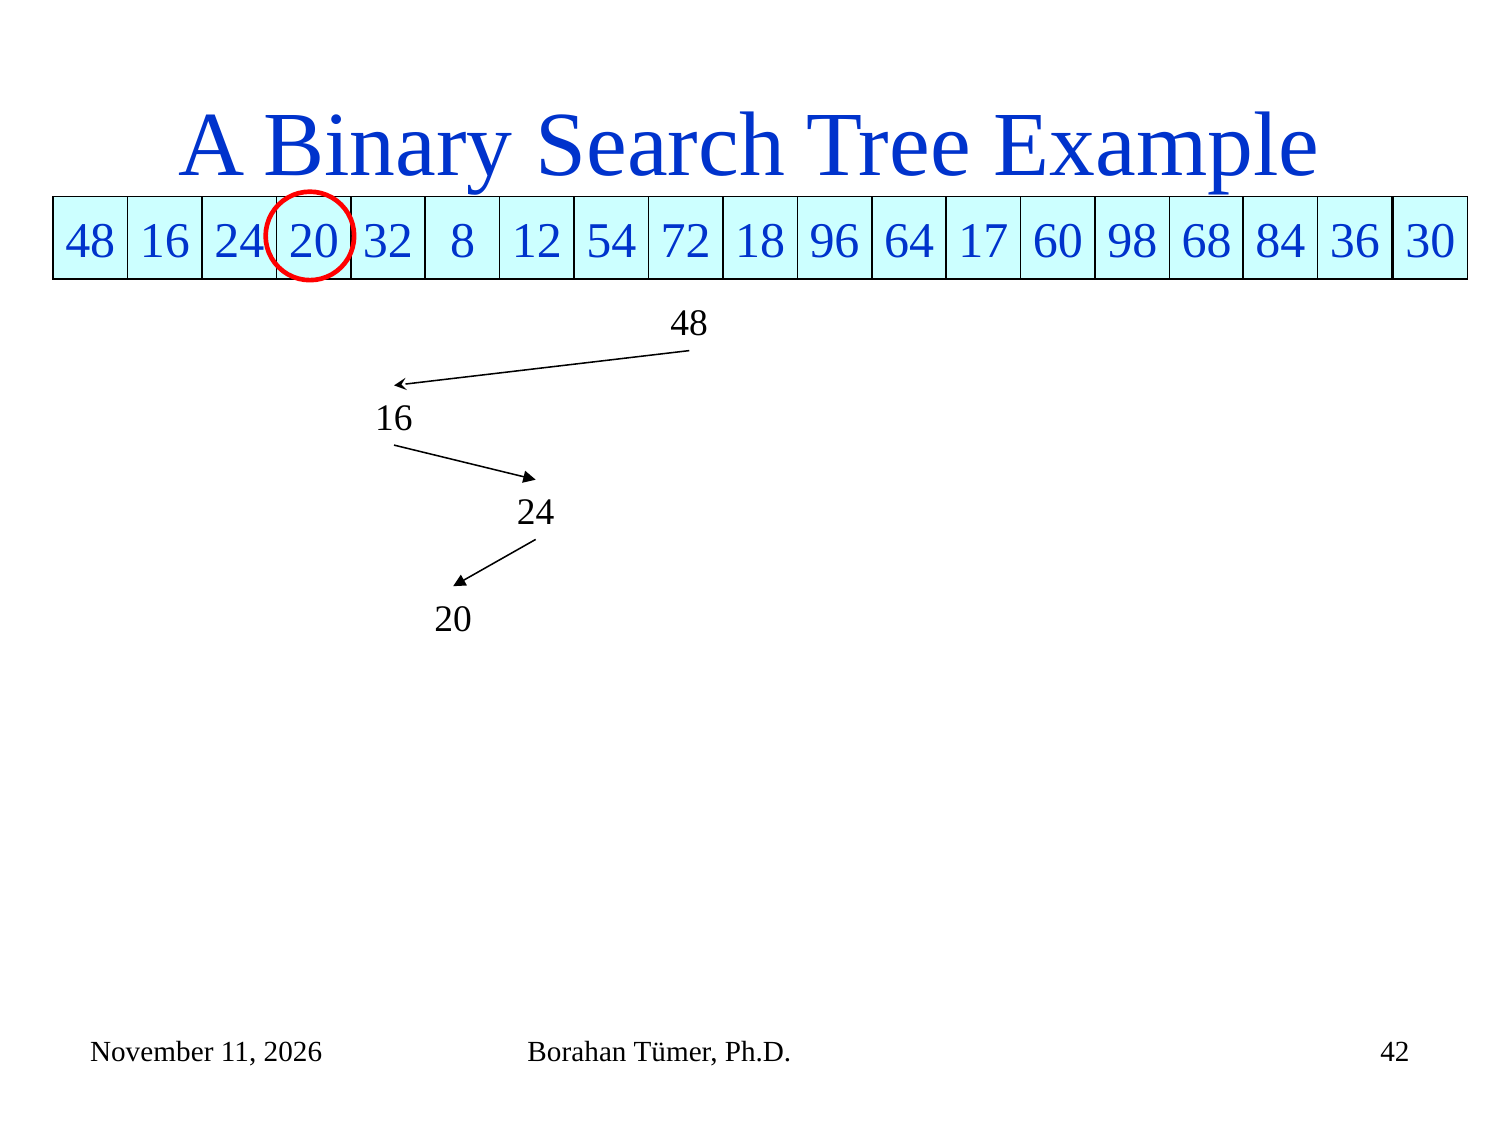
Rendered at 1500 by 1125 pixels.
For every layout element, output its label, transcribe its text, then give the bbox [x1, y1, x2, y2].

slide_number 42 [1074, 1024, 1425, 1103]
text_box 20 [419, 586, 487, 646]
text_box 16 [360, 385, 428, 446]
text_box 24 [502, 479, 570, 540]
footer Borahan Tümer, Ph.D. [512, 1024, 988, 1103]
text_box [393, 350, 690, 386]
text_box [393, 445, 536, 480]
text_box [453, 539, 536, 587]
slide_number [75, 1024, 425, 1103]
title A Binary Search Tree Example [75, 45, 1425, 196]
text_box [291, 191, 329, 196]
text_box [53, 196, 1468, 280]
text_box 48 [655, 290, 723, 351]
